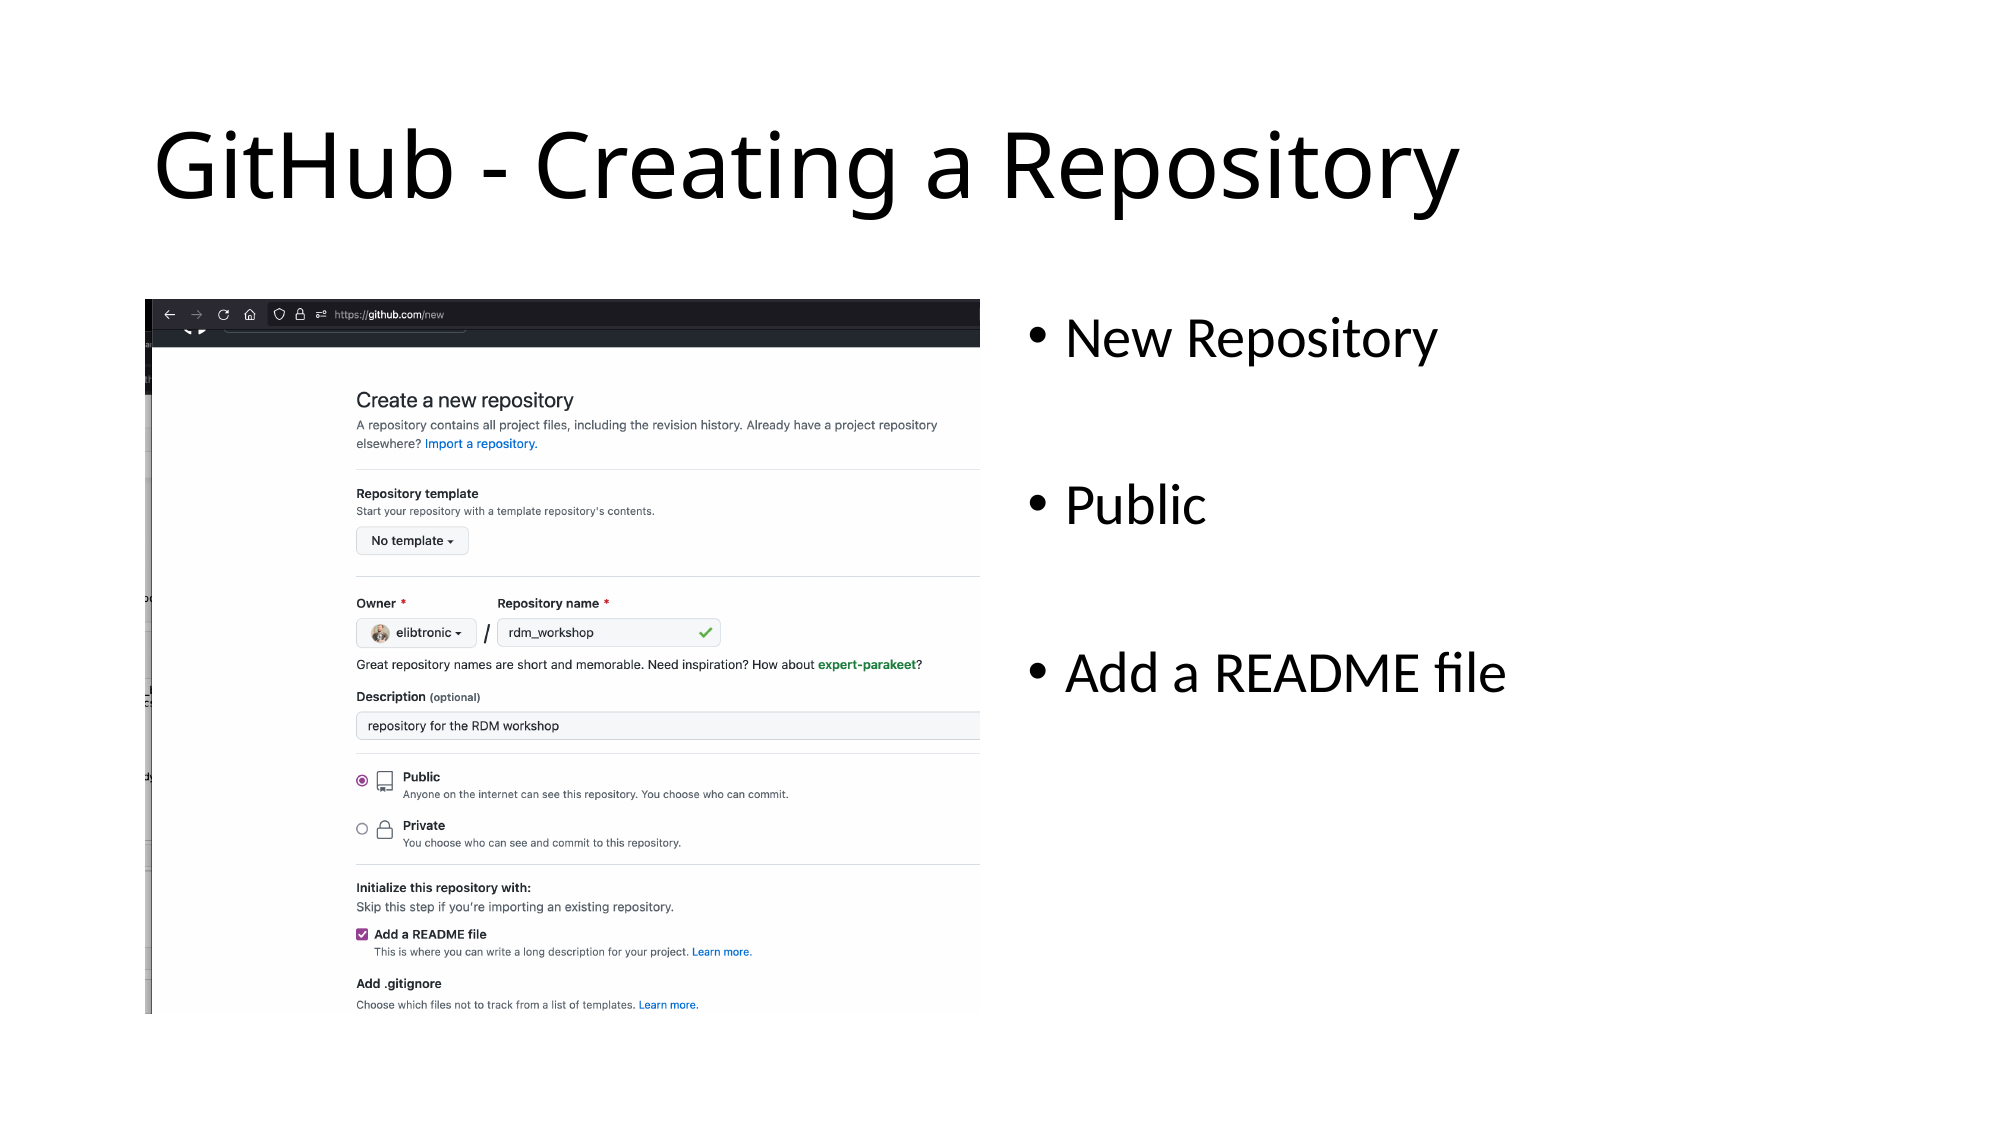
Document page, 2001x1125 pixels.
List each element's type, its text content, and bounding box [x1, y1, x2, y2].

list New Repository Public Add a README file [1012, 299, 1863, 1014]
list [145, 299, 980, 1014]
title GitHub - Creating a Repository [137, 59, 1863, 278]
